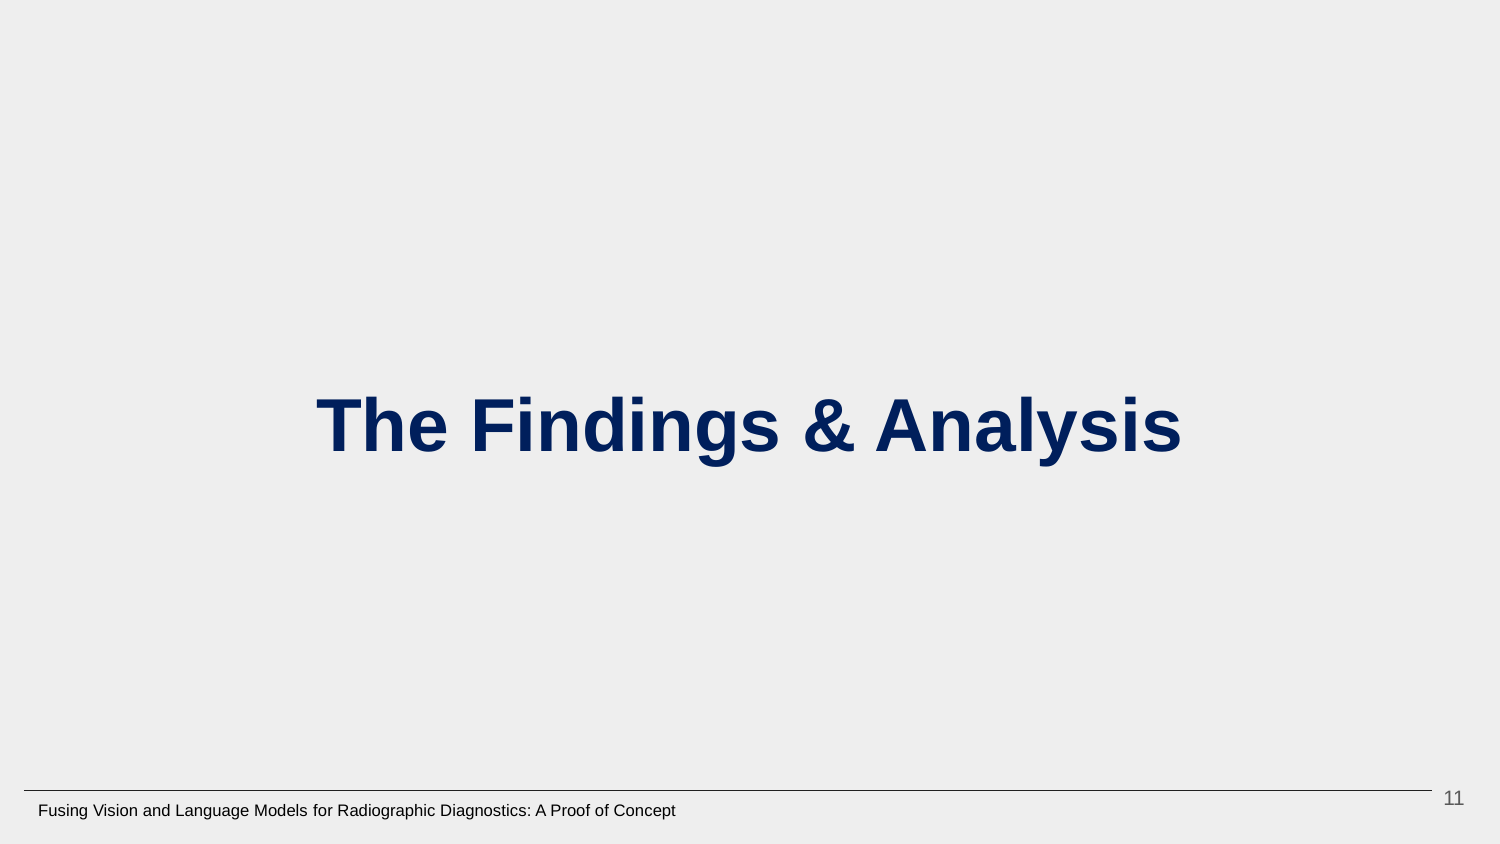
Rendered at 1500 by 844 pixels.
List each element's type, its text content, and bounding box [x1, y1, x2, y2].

slide_number 11 [1389, 764, 1480, 830]
title The Findings & Analysis [51, 361, 1449, 483]
